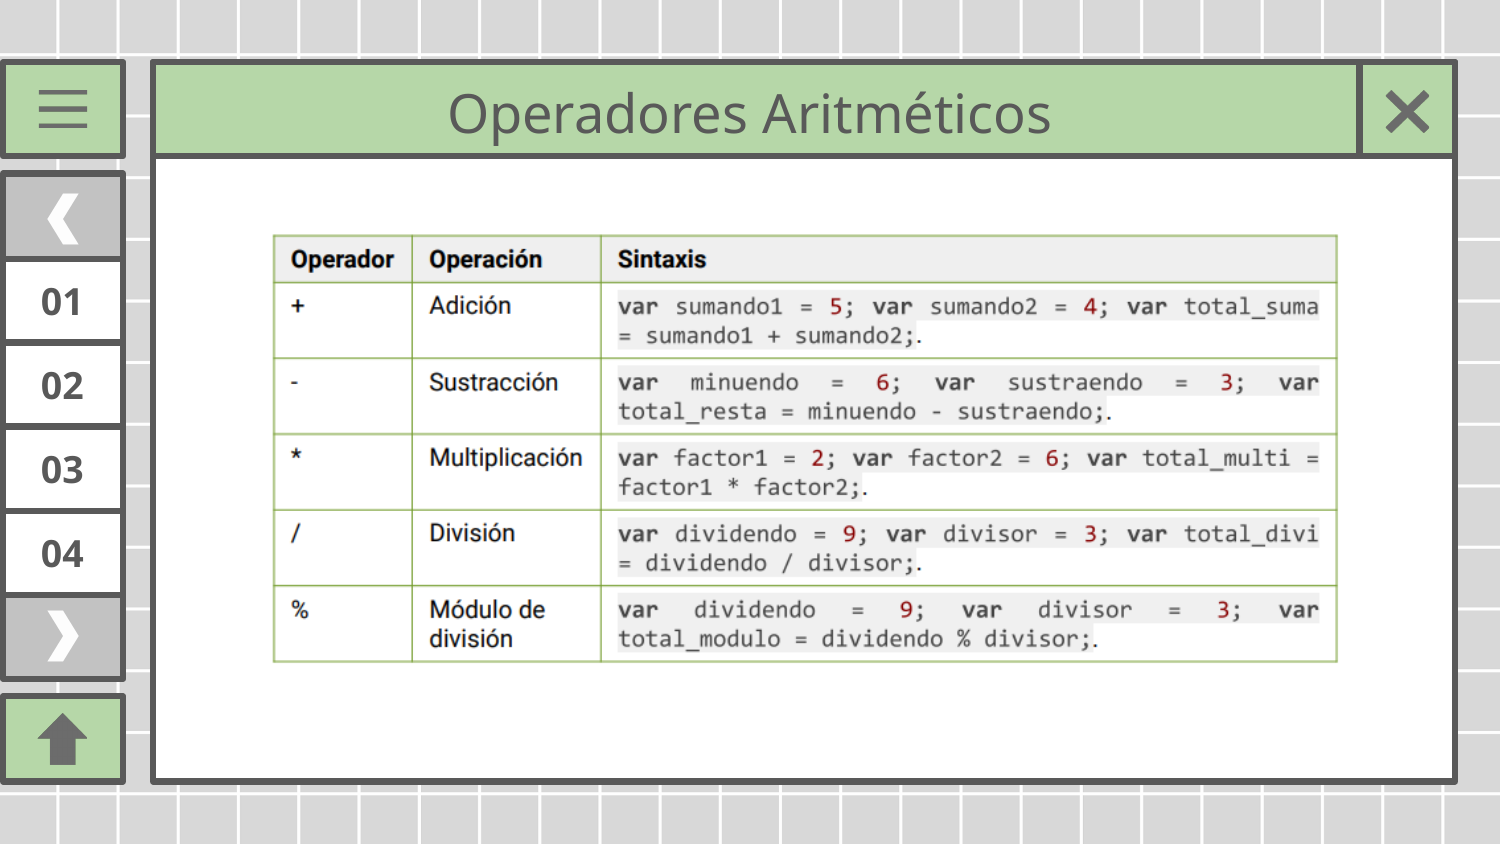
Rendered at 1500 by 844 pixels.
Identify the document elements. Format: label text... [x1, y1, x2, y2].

title Operadores Aritméticos [182, 64, 1318, 159]
picture [38, 610, 88, 662]
picture [37, 713, 88, 765]
picture [38, 90, 88, 129]
picture [0, 0, 1500, 844]
text_box 04 [20, 533, 104, 572]
text_box 02 [20, 365, 104, 403]
text_box 01 [20, 281, 104, 319]
text_box 03 [20, 449, 104, 487]
picture [38, 193, 88, 245]
